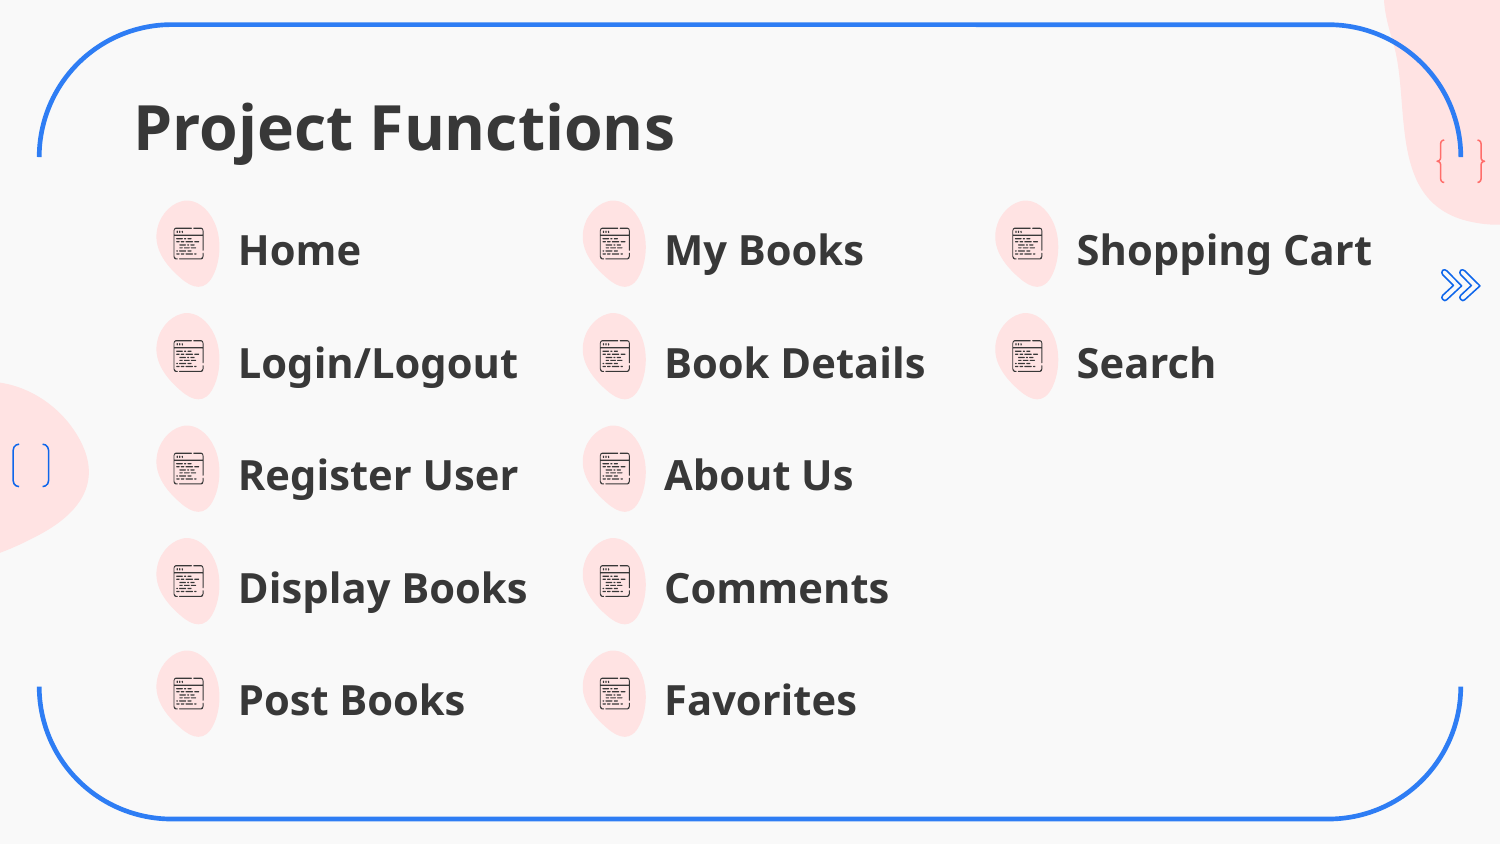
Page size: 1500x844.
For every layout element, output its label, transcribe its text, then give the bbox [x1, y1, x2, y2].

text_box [1012, 339, 1043, 373]
subtitle Home [222, 223, 649, 290]
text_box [1012, 227, 1043, 260]
text_box [582, 650, 646, 737]
subtitle Book Details [649, 336, 1061, 402]
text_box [173, 564, 204, 598]
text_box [173, 677, 204, 710]
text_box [599, 452, 631, 485]
text_box [582, 200, 646, 287]
subtitle Search [1061, 336, 1500, 402]
text_box [156, 425, 220, 512]
text_box [582, 538, 646, 625]
text_box [995, 200, 1059, 287]
text_box [995, 313, 1059, 400]
title Project Functions [118, 72, 1382, 167]
text_box [156, 313, 220, 400]
subtitle Display Books [222, 561, 649, 627]
subtitle Comments [649, 561, 1148, 627]
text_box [599, 677, 631, 710]
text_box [599, 564, 631, 598]
subtitle My Books [649, 223, 1061, 290]
subtitle Login/Logout [222, 336, 649, 402]
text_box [173, 452, 204, 485]
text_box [173, 339, 204, 373]
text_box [599, 339, 631, 373]
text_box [173, 227, 204, 260]
subtitle Favorites [649, 673, 1148, 740]
text_box [156, 200, 220, 287]
text_box [582, 425, 646, 512]
text_box [156, 650, 220, 737]
subtitle Post Books [222, 673, 649, 740]
text_box [582, 313, 646, 400]
text_box [156, 538, 220, 625]
subtitle Register User [222, 448, 649, 515]
subtitle About Us [649, 448, 1148, 515]
subtitle Shopping Cart [1061, 223, 1500, 290]
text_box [599, 227, 631, 260]
